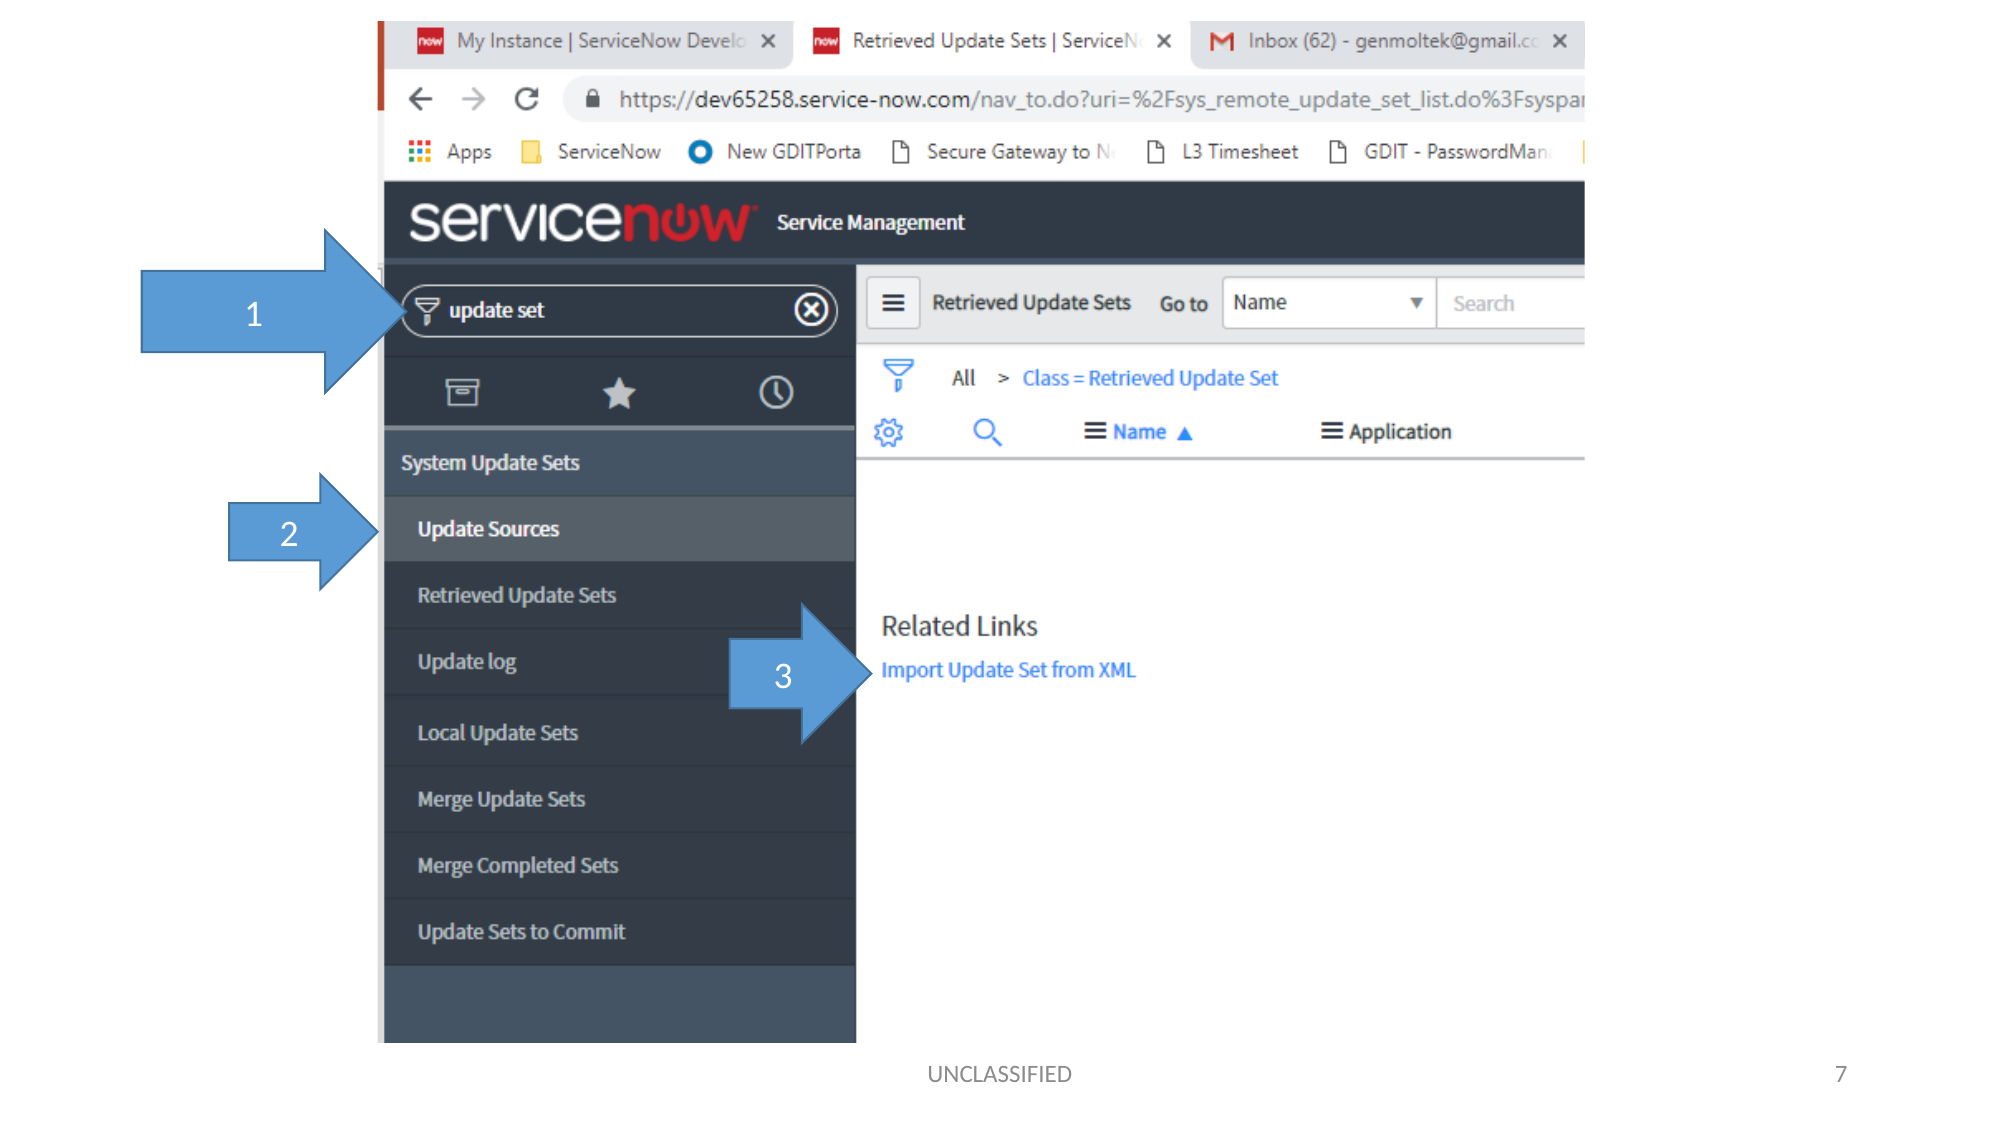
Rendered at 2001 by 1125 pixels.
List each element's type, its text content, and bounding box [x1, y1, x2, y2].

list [377, 21, 1585, 1043]
text_box 2 [228, 472, 377, 592]
slide_number 7 [1412, 1042, 1863, 1103]
footer UNCLASSIFIED [662, 1043, 1338, 1103]
text_box 1 [140, 227, 377, 396]
